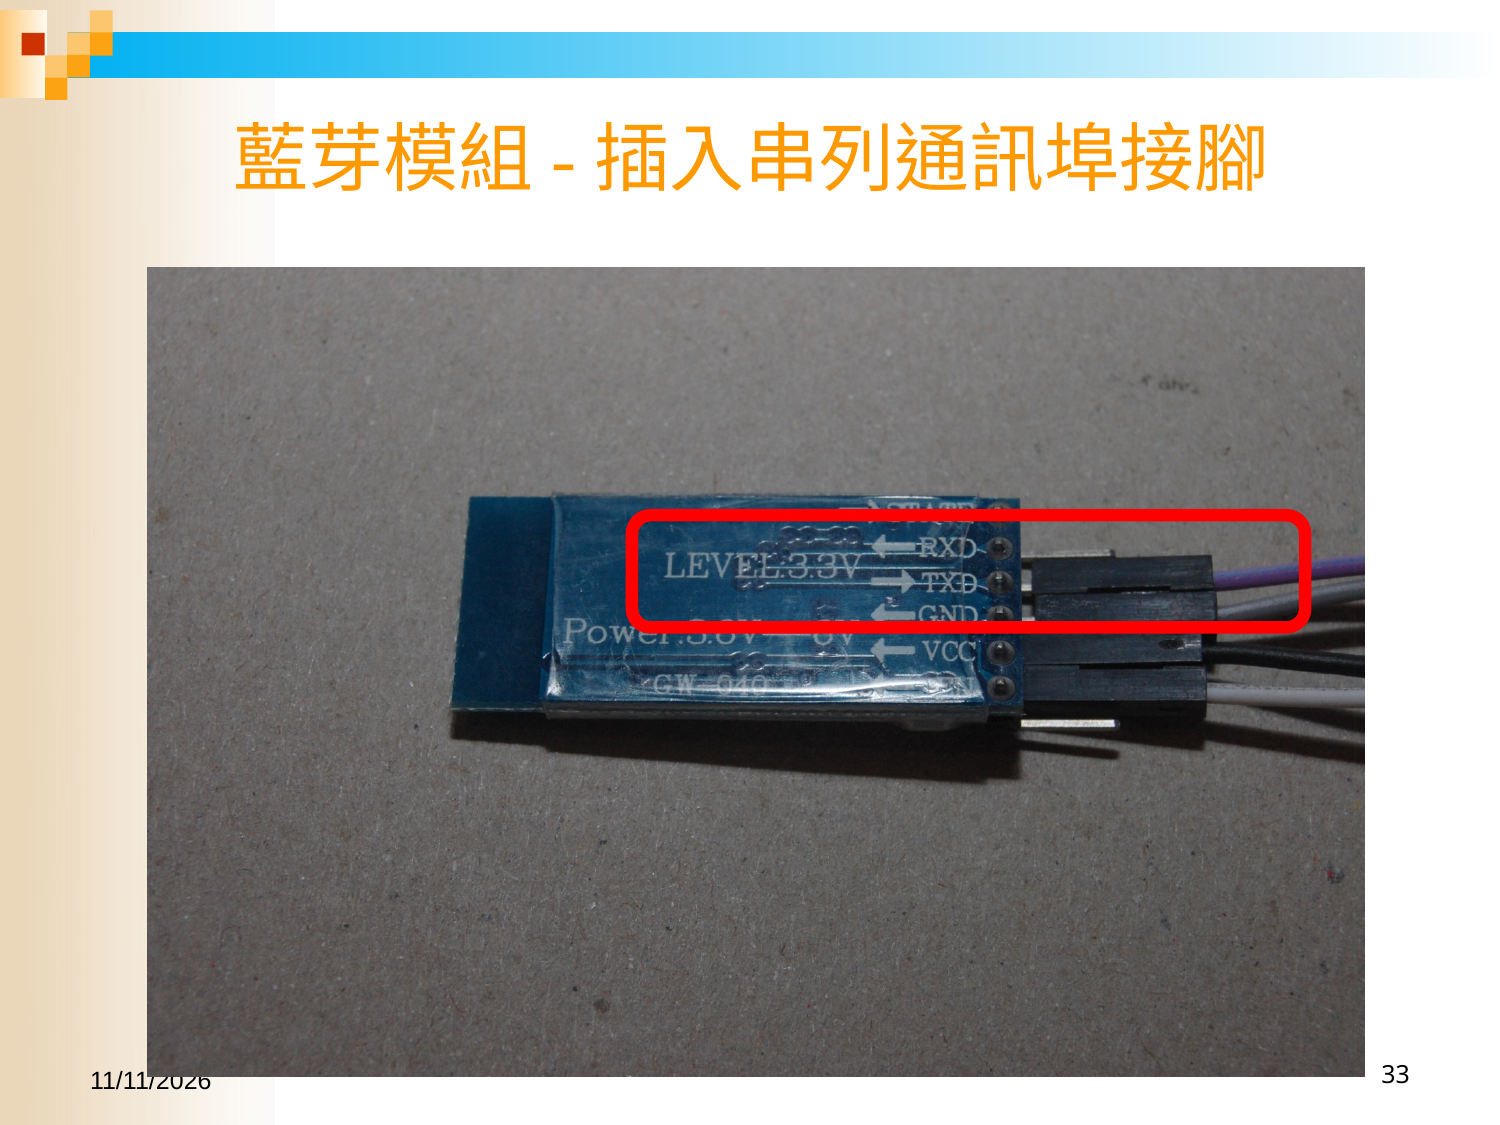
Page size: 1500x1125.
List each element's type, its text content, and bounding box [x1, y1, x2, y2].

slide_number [75, 1024, 425, 1103]
slide_number 33 [1074, 1025, 1425, 1100]
title 藍芽模組-插入串列通訊埠接腳 [76, 42, 1427, 268]
picture [147, 266, 1365, 1077]
